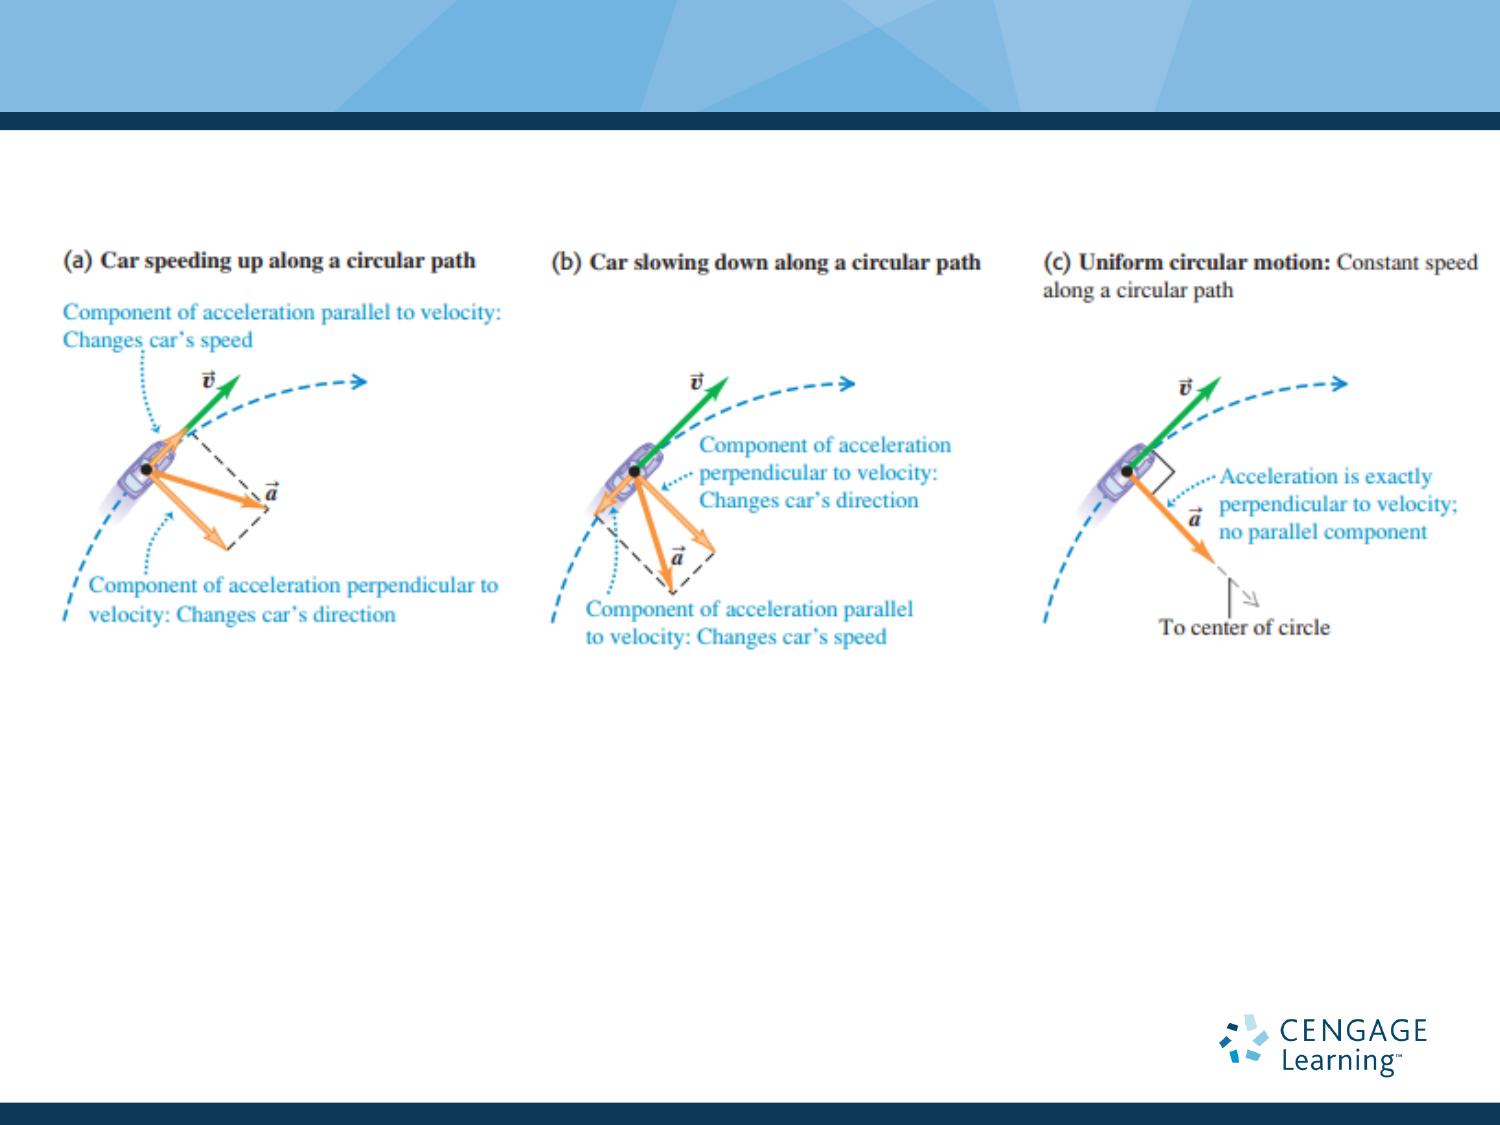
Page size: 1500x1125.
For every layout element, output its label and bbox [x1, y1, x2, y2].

picture [1195, 990, 1450, 1101]
picture [0, 224, 1488, 685]
picture [0, 0, 1500, 112]
